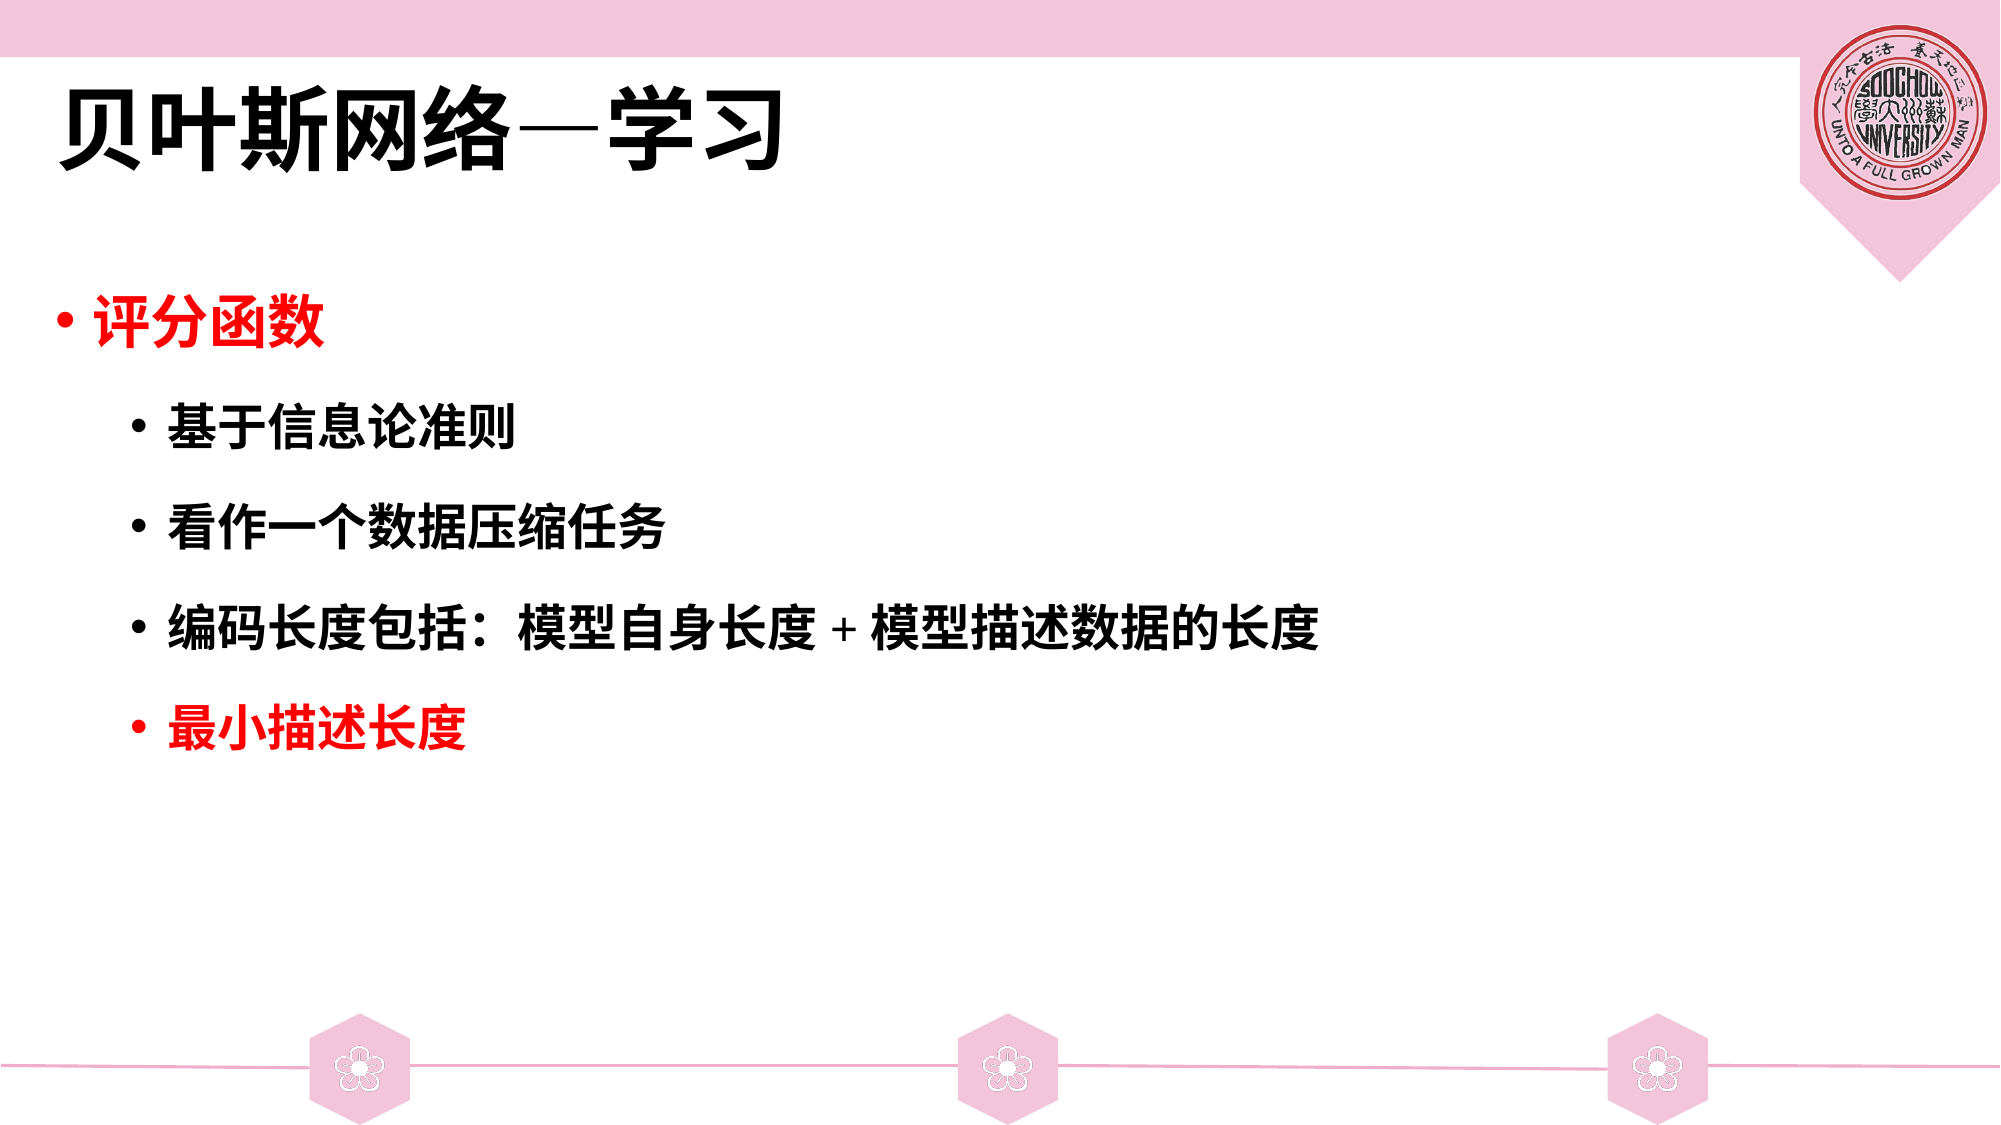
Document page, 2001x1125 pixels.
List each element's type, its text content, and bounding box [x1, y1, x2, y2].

picture [331, 1043, 387, 1093]
picture [979, 1043, 1035, 1093]
picture [1811, 23, 1989, 202]
picture [1629, 1043, 1685, 1093]
title 贝叶斯网络—学习 [40, 25, 1766, 243]
